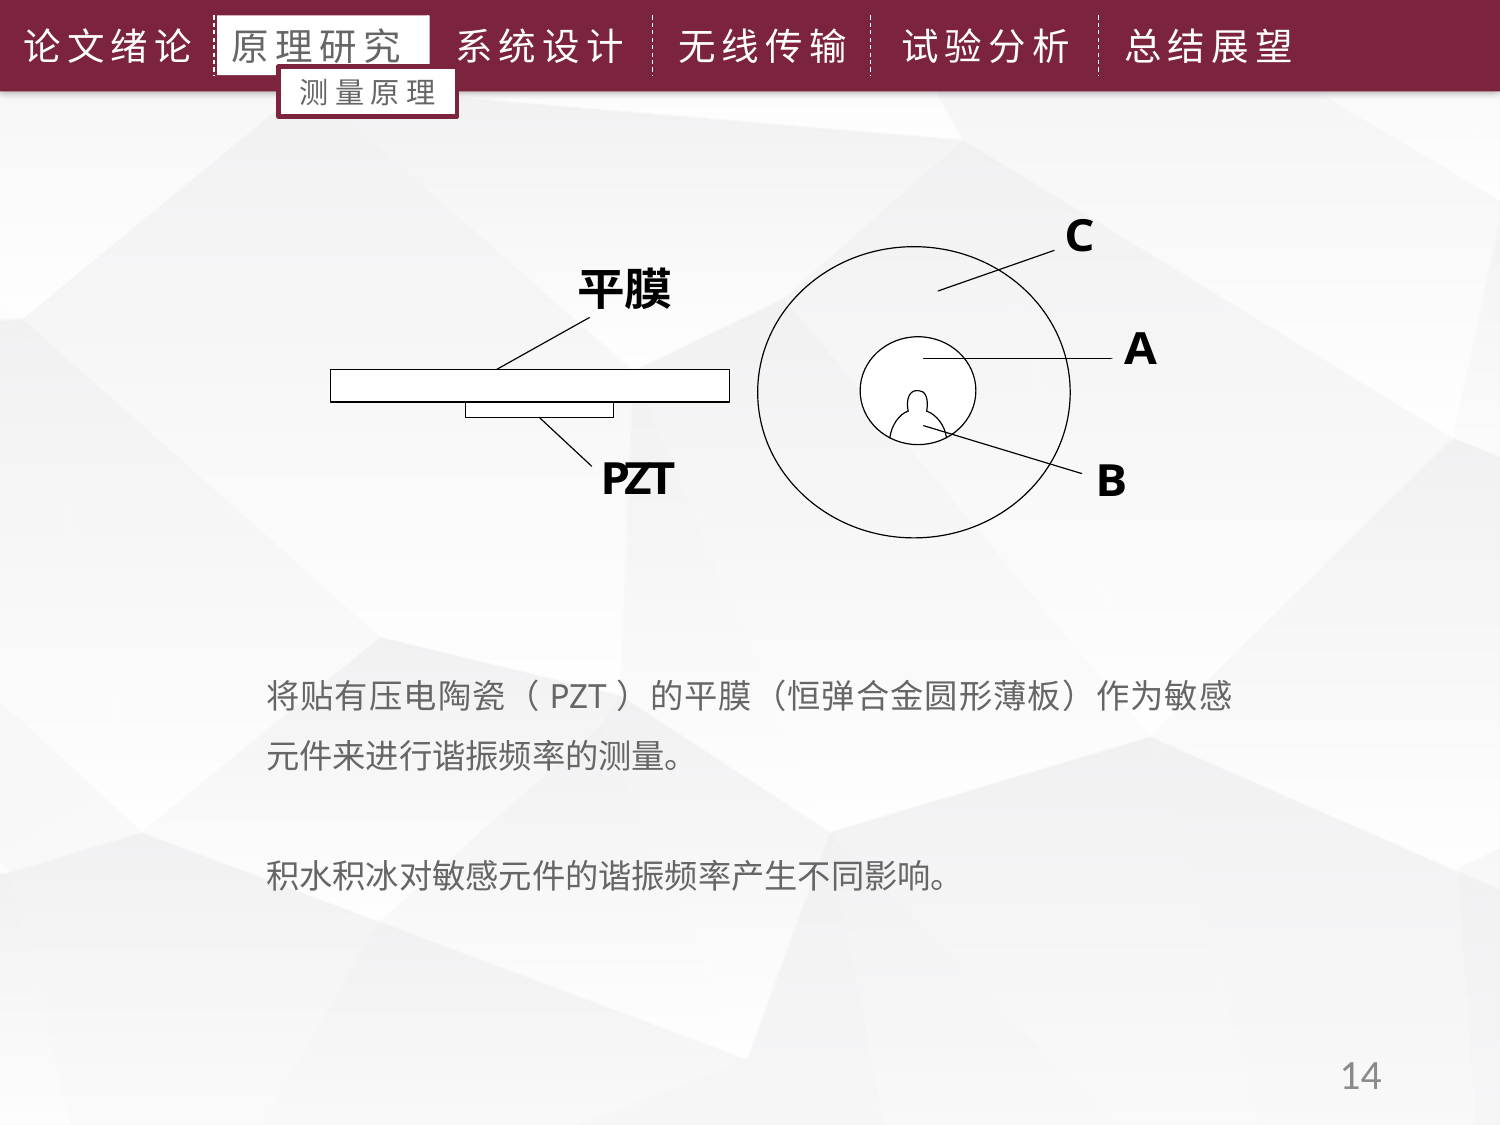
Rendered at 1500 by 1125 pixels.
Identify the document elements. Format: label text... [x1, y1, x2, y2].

text_box 无线传输 [663, 15, 870, 76]
slide_number 14 [1059, 1042, 1397, 1103]
text_box 无线传输 [871, 15, 876, 76]
text_box 论文绪论 [8, 15, 213, 76]
text_box 原理研究 [217, 15, 427, 76]
text_box [0, 0, 1500, 92]
text_box 系统设计 [440, 15, 652, 76]
text_box 试验分析 [886, 15, 1098, 76]
text_box 总结展望 [1109, 15, 1322, 76]
picture [0, 92, 1500, 1125]
text_box 测量原理 [278, 66, 458, 117]
text_box 将贴有压电陶瓷（PZT）的平膜（恒弹合金圆形薄板）作为敏感元件来进行谐振频率的测量。 积水积冰对敏感元件的谐振频率产生不同影响。 [251, 648, 1249, 903]
